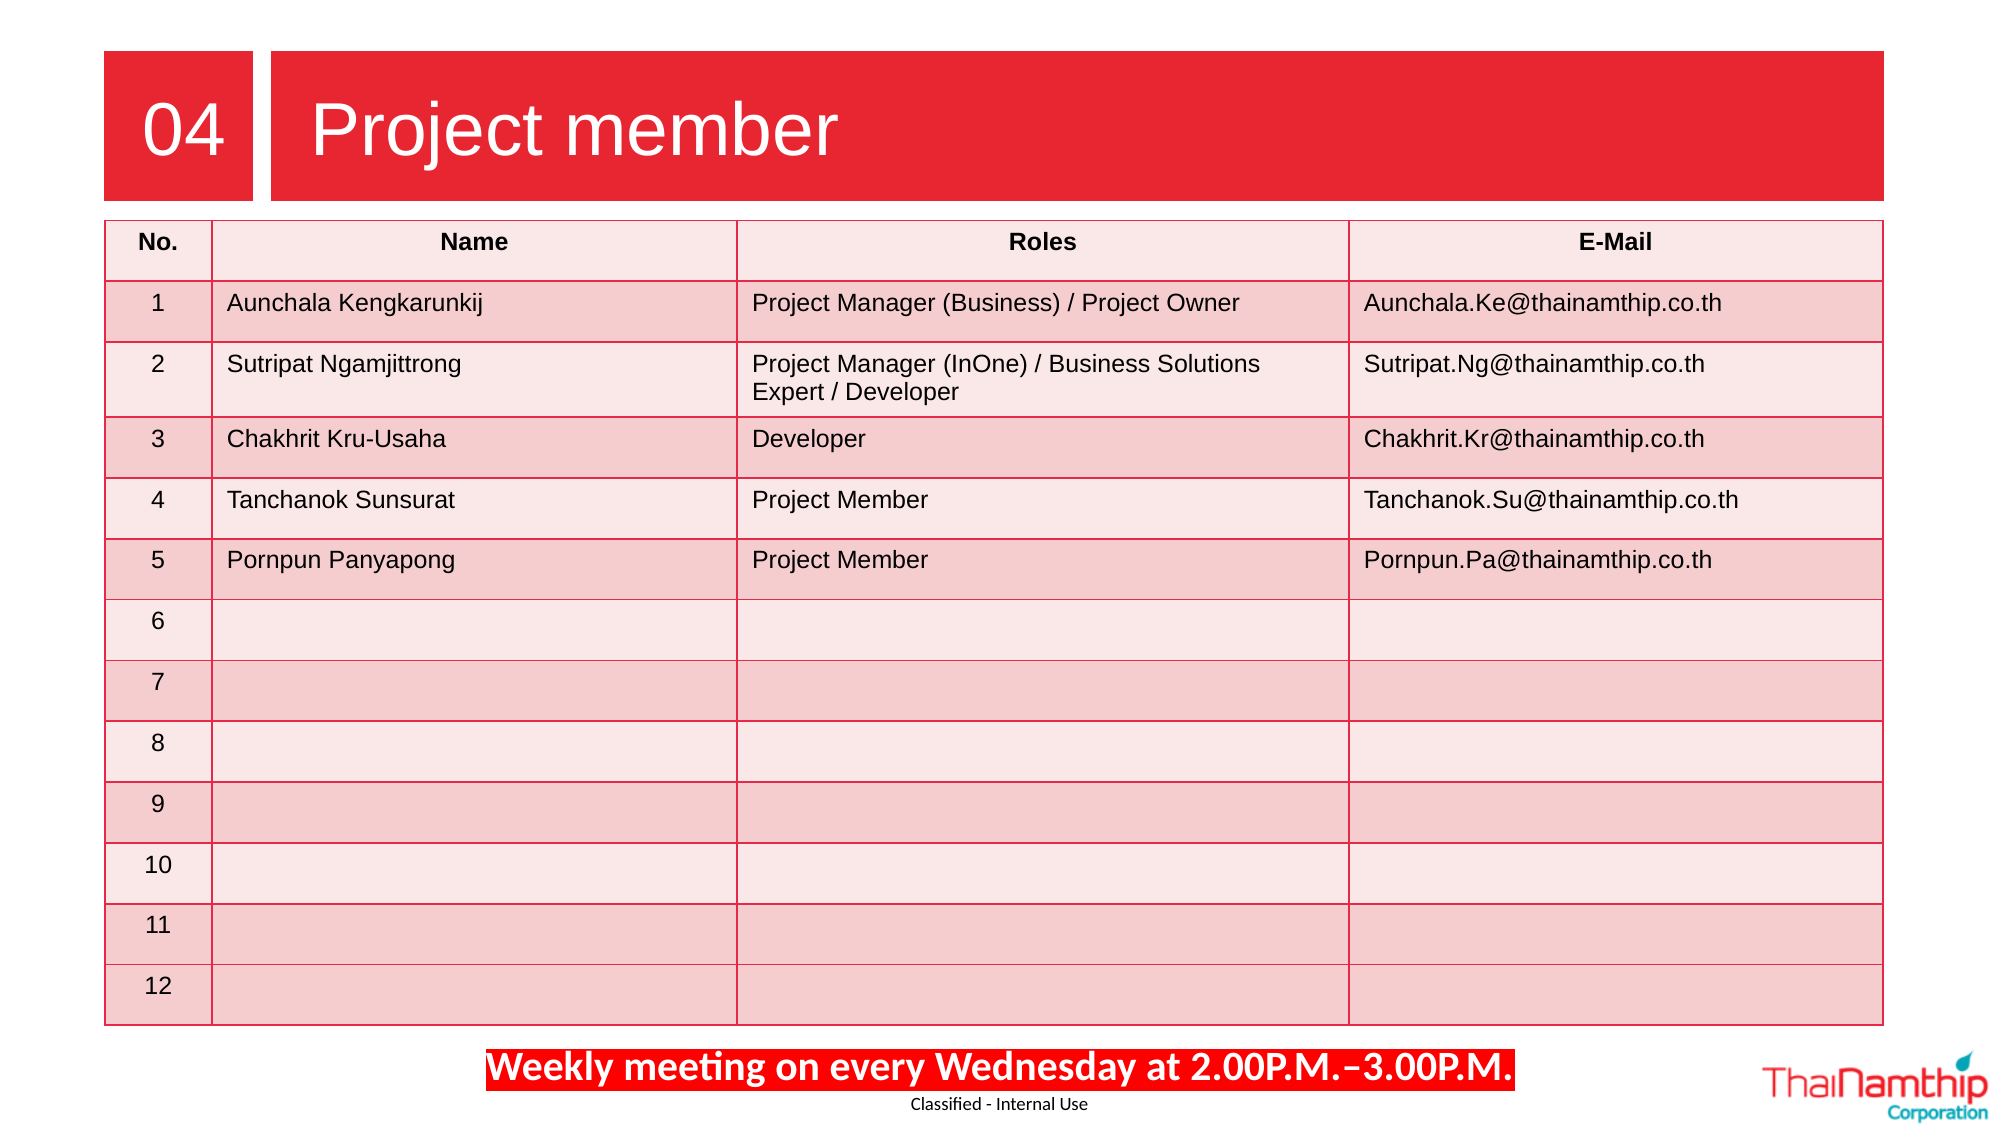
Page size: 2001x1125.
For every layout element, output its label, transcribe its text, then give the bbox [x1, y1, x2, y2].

table_cell Pornpun Panyapong [213, 540, 736, 599]
picture [1759, 1041, 2000, 1125]
table_cell 4 [106, 479, 211, 538]
text_box [104, 51, 253, 201]
text_box Weekly meeting on every Wednesday at 2.00P.M.–3.00P.M. [239, 1031, 1761, 1097]
table_cell [738, 600, 1348, 660]
table_cell [1350, 965, 1882, 1024]
table_cell [738, 783, 1348, 842]
table_cell Sutripat Ngamjittrong [213, 343, 736, 416]
table_cell Tanchanok.Su@thainamthip.co.th [1350, 479, 1882, 538]
table_cell [1350, 905, 1882, 964]
table_cell 8 [106, 722, 211, 781]
table_cell Project Member [738, 479, 1348, 538]
table_cell 1 [106, 282, 211, 341]
table_cell 7 [106, 661, 211, 720]
table_cell [213, 600, 736, 660]
table_cell Tanchanok Sunsurat [213, 479, 736, 538]
table_cell 9 [106, 783, 211, 842]
table_cell 6 [106, 600, 211, 660]
table_cell [213, 661, 736, 720]
table_cell [213, 965, 736, 1024]
text_box Project member [295, 72, 1705, 178]
table_cell Aunchala.Ke@thainamthip.co.th [1350, 282, 1882, 341]
table_cell Project Manager (Business) / Project Owner [738, 282, 1348, 341]
table_cell [1350, 661, 1882, 720]
table_cell Project Member [738, 540, 1348, 599]
table_header E-Mail [1350, 221, 1882, 280]
table_cell [738, 965, 1348, 1024]
table_cell [213, 844, 736, 903]
table_header Roles [738, 221, 1348, 280]
table_cell [1350, 783, 1882, 842]
table_cell [1350, 600, 1882, 660]
table_cell Sutripat.Ng@thainamthip.co.th [1350, 343, 1882, 416]
table_cell 12 [106, 965, 211, 1024]
table_cell Aunchala Kengkarunkij [213, 282, 736, 341]
table_cell [213, 783, 736, 842]
table_cell [213, 722, 736, 781]
table_cell Chakhrit.Kr@thainamthip.co.th [1350, 418, 1882, 477]
text_box 04 [127, 72, 253, 178]
table_cell [213, 905, 736, 964]
table_cell [1350, 722, 1882, 781]
table_cell 11 [106, 905, 211, 964]
table_cell [1350, 844, 1882, 903]
table_cell 5 [106, 540, 211, 599]
text_box [271, 51, 1884, 201]
table_header No. [106, 221, 211, 280]
table_cell 10 [106, 844, 211, 903]
table_cell [738, 722, 1348, 781]
table_cell [738, 844, 1348, 903]
table_cell Developer [738, 418, 1348, 477]
table_header Name [213, 221, 736, 280]
table_cell [738, 905, 1348, 964]
table_cell Chakhrit Kru-Usaha [213, 418, 736, 477]
table_cell 3 [106, 418, 211, 477]
table_cell Project Manager (InOne) / Business Solutions Expert / Developer [738, 343, 1348, 416]
table_cell [738, 661, 1348, 720]
table_cell Pornpun.Pa@thainamthip.co.th [1350, 540, 1882, 599]
table_cell 2 [106, 343, 211, 416]
